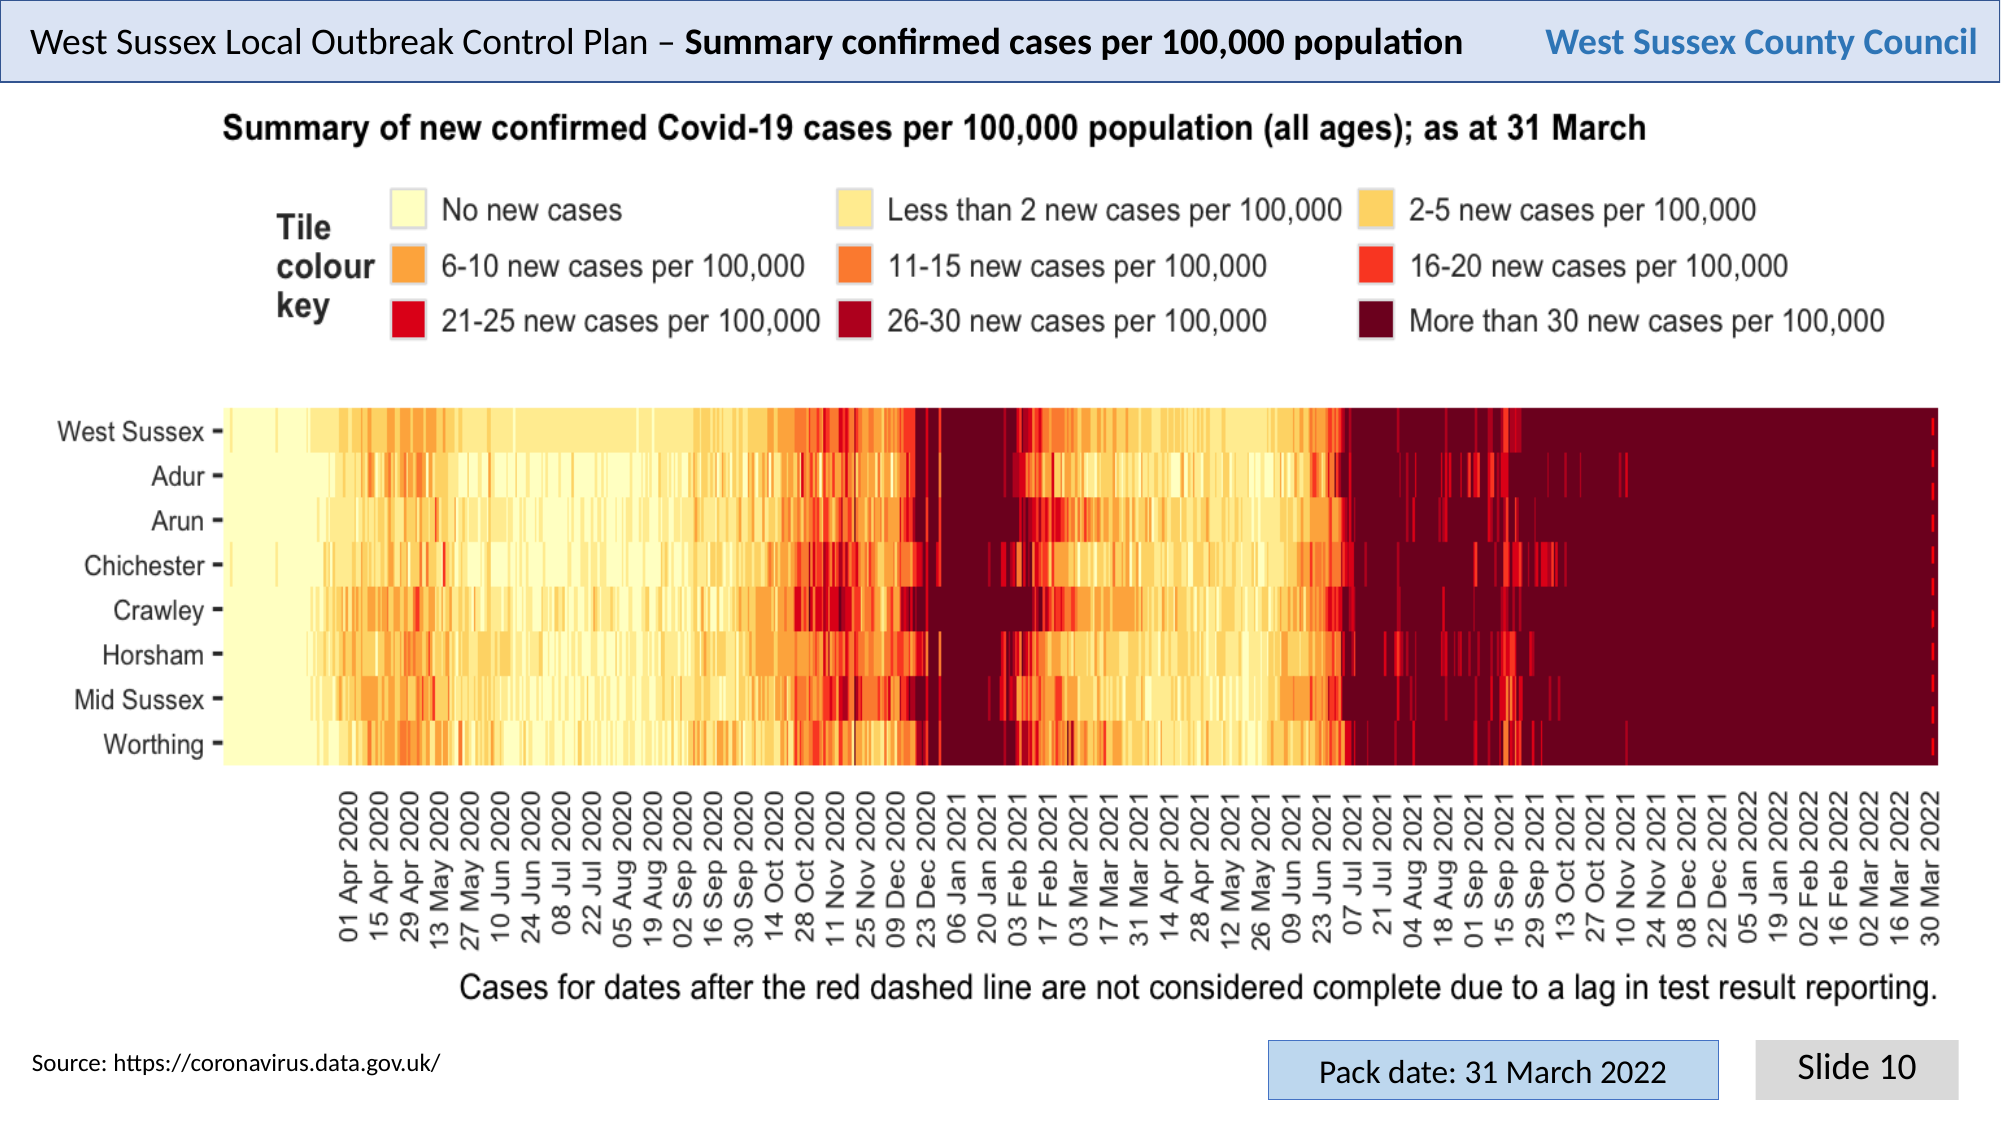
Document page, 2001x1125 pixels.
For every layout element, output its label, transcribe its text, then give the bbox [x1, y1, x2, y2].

list Slide 10 [1755, 1040, 1959, 1100]
picture [38, 91, 1959, 1028]
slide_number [1268, 1040, 1719, 1100]
list Source: https://coronavirus.data.gov.uk/ [17, 1042, 660, 1103]
